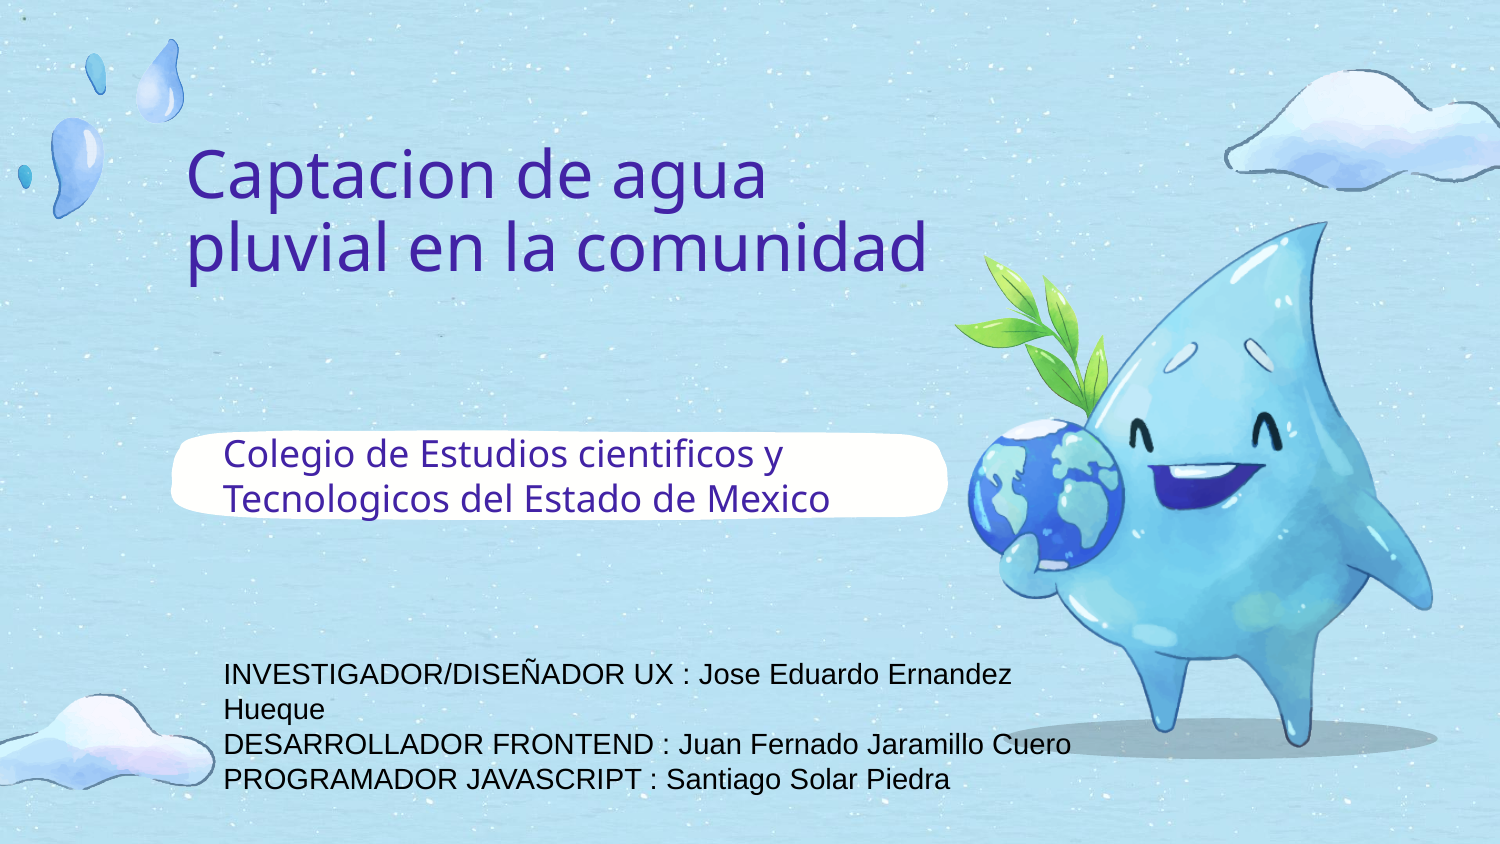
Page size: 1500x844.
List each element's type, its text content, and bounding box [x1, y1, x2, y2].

subtitle Colegio de Estudios cientificos y Tecnologicos del Estado de Mexico [207, 441, 917, 509]
title Captacion de agua pluvial en la comunidad [170, 3, 986, 424]
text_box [7, 27, 214, 236]
text_box INVESTIGADOR/DISEÑADOR UX : Jose Eduardo Ernandez Hueque DESARROLLADOR FRONTEND : Juan Fernado Jaramillo Cuero PROGRAMADOR JAVASCRIPT : Santiago Solar Piedra [208, 648, 1139, 803]
picture [0, 0, 1500, 844]
text_box [170, 430, 917, 521]
